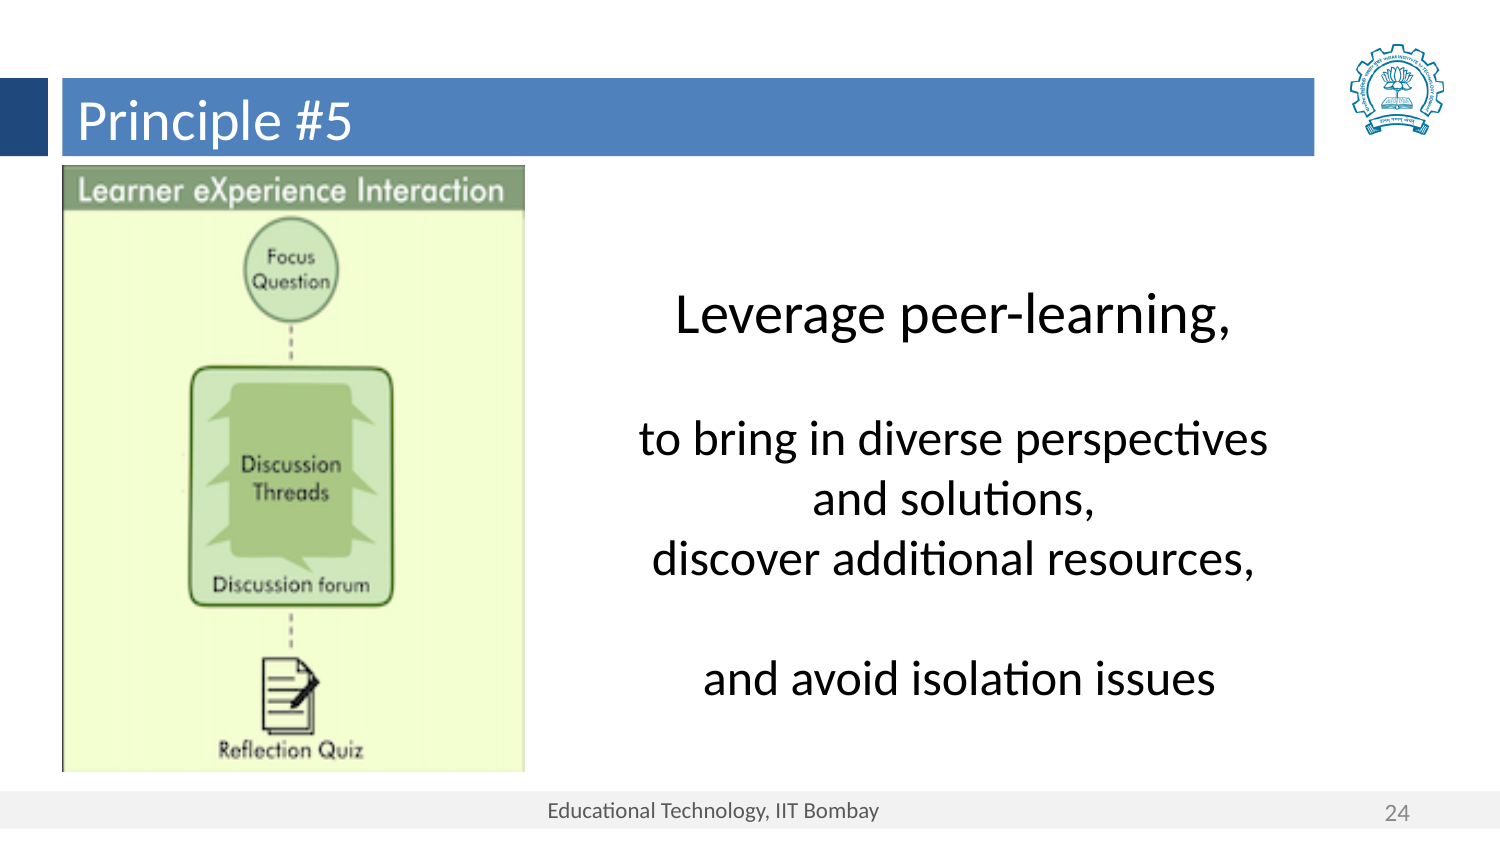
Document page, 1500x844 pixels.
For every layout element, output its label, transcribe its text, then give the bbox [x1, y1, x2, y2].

picture [1350, 44, 1444, 135]
picture [62, 165, 526, 772]
list Principle #5 [62, 78, 1288, 156]
slide_number 24 [1332, 789, 1425, 835]
picture [1374, 126, 1420, 135]
text_box Leverage peer-learning, to bring in diverse perspectives and solutions, discover additional resources, and avoid isolation issues [587, 167, 1313, 812]
